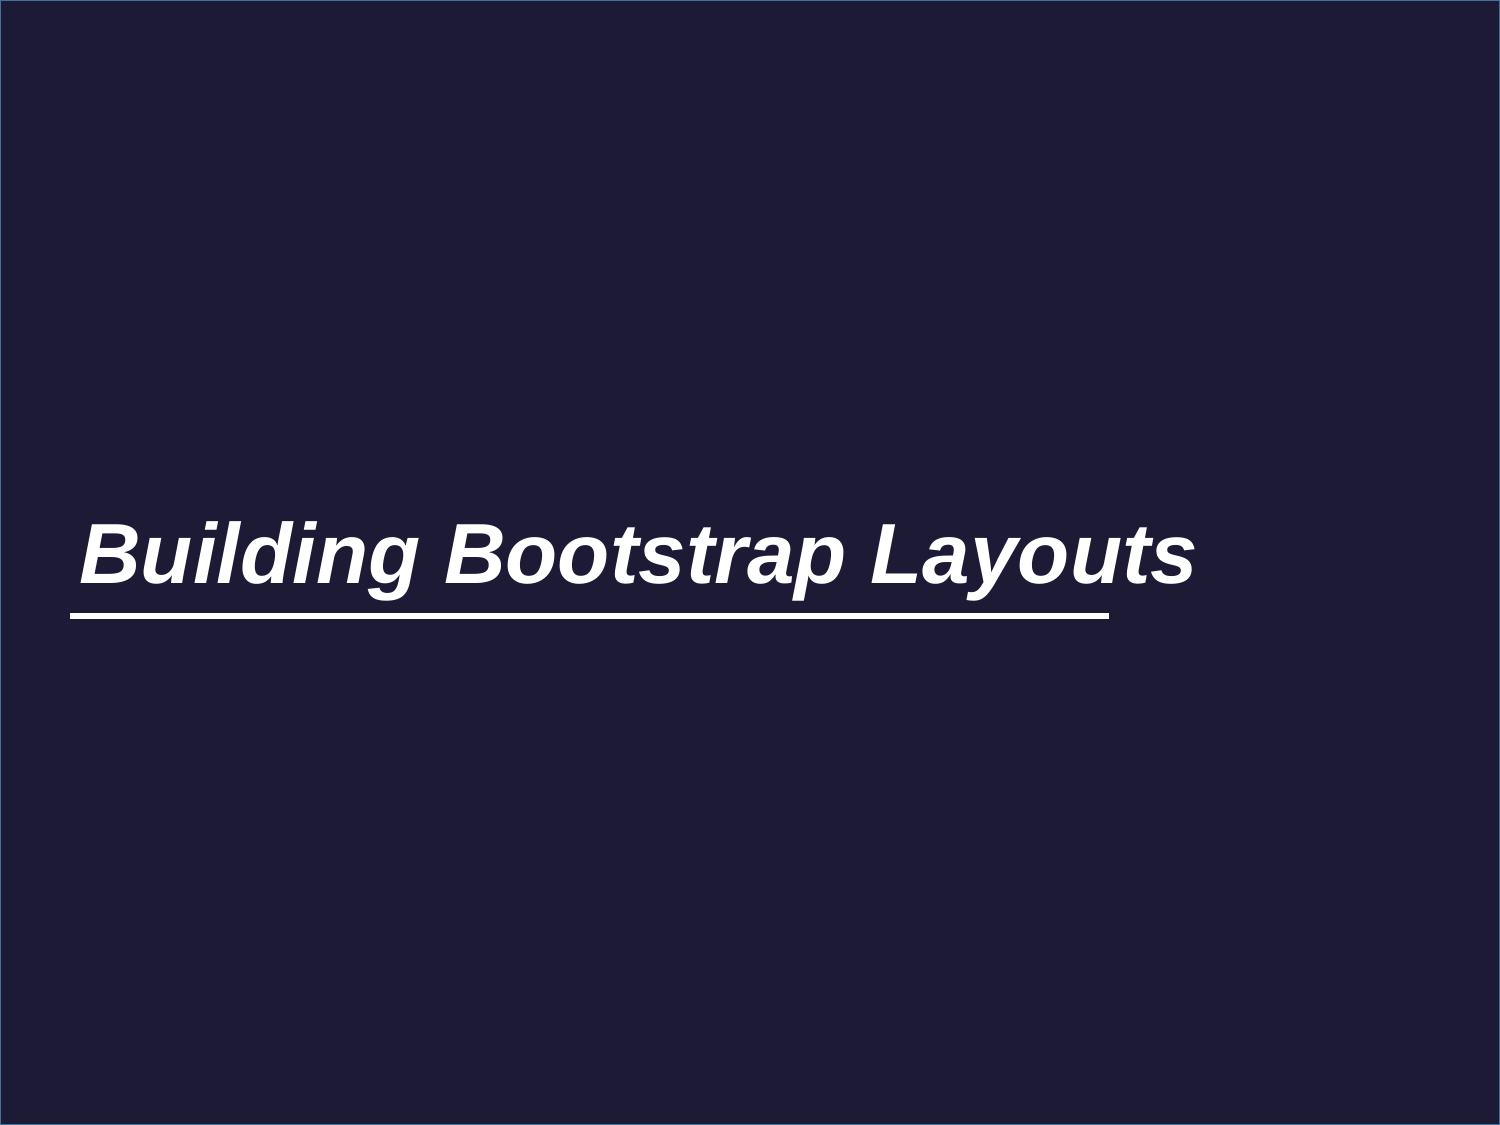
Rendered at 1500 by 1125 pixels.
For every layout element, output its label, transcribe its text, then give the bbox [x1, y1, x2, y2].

title Building Bootstrap Layouts [64, 484, 1415, 628]
